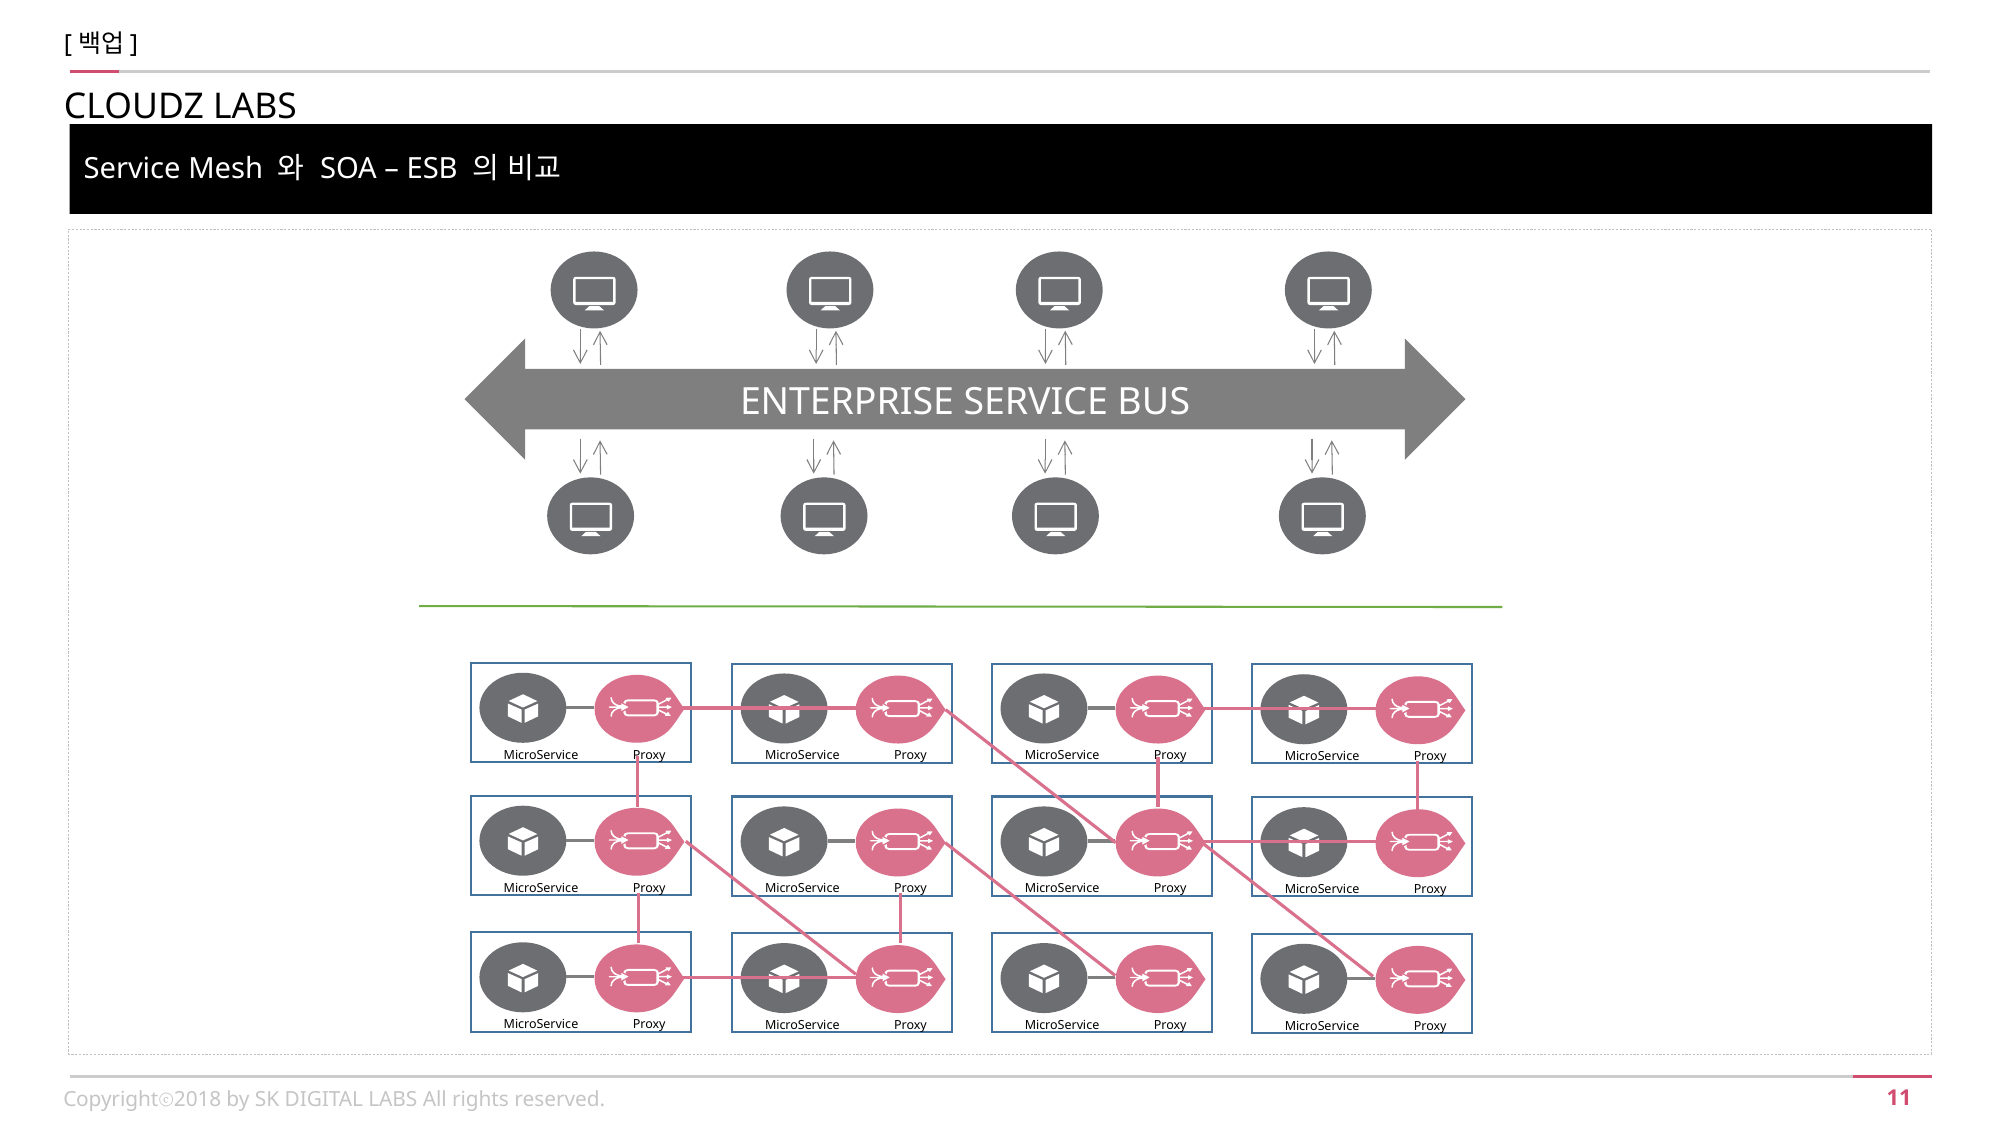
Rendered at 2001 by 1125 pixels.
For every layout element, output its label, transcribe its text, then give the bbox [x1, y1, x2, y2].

list CLOUDZ LABS [50, 79, 1931, 144]
list [백업] [50, 30, 1153, 78]
list Service Mesh 와 SOA – ESB 의 비교 [69, 124, 1933, 214]
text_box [418, 251, 1503, 1043]
footer Copyrightⓒ2018 by SK DIGITAL LABS All rights reserved. [48, 1072, 1102, 1124]
